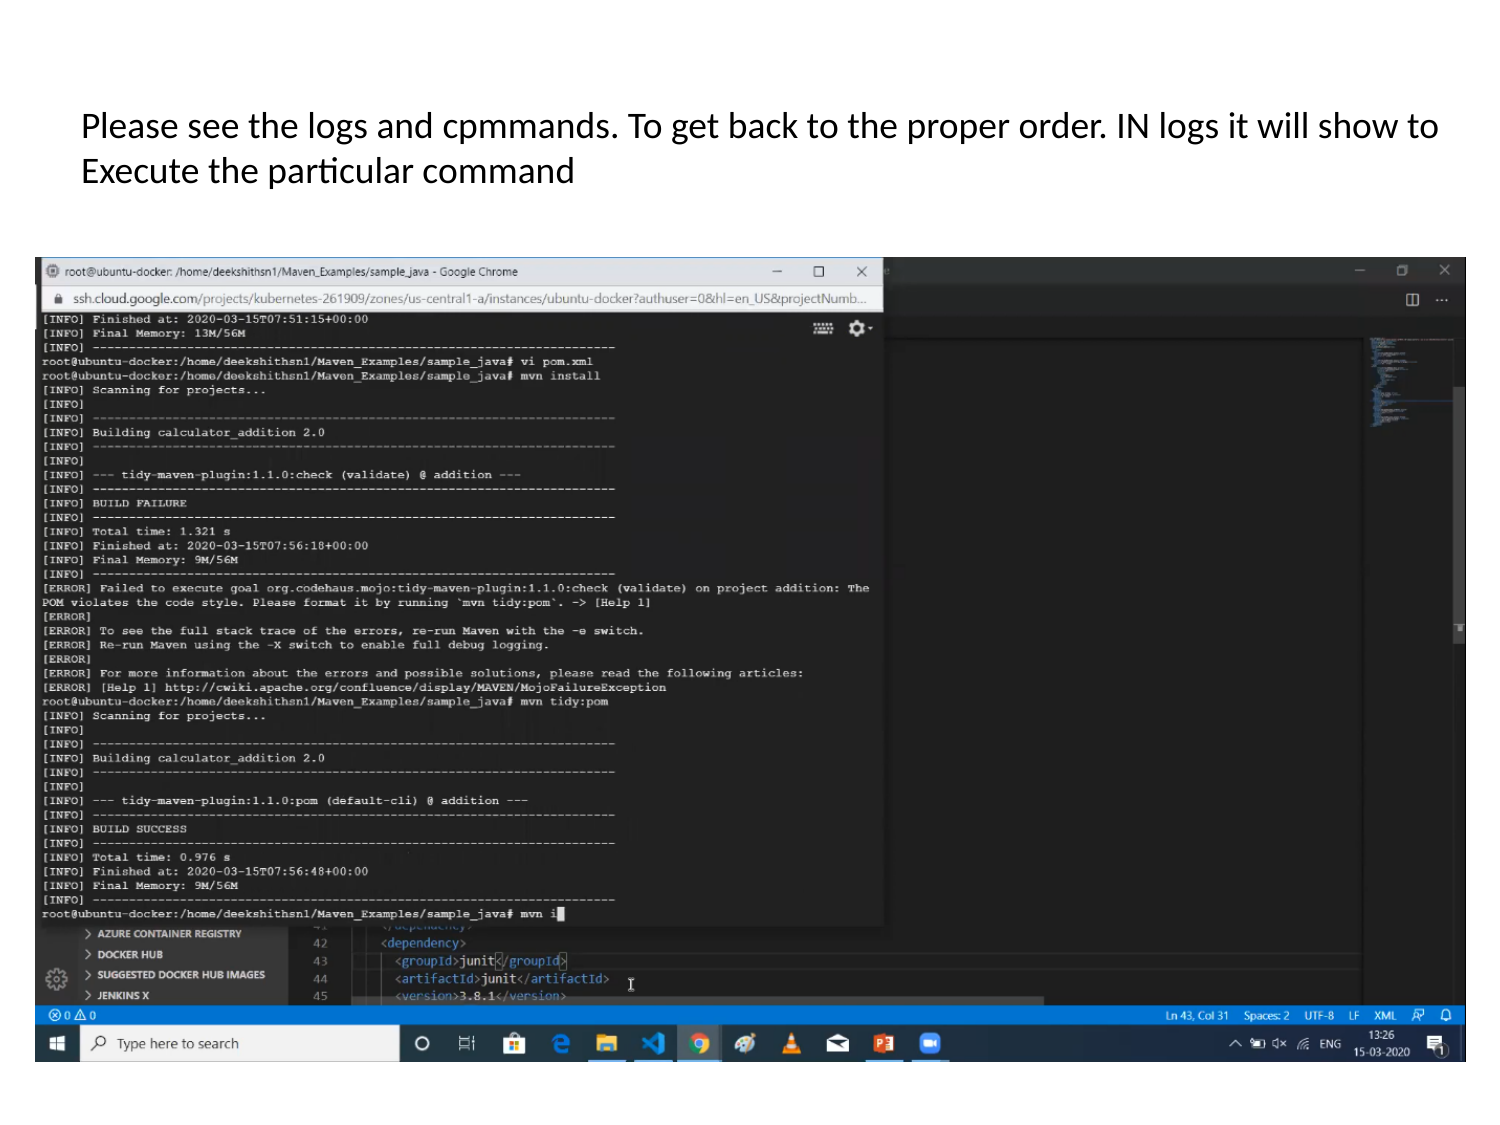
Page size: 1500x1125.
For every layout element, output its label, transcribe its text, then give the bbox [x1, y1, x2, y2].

picture [34, 257, 1466, 1063]
text_box Please see the logs and cpmmands. To get back to the proper order. IN logs it will show to Execute the particular command [66, 93, 1465, 199]
